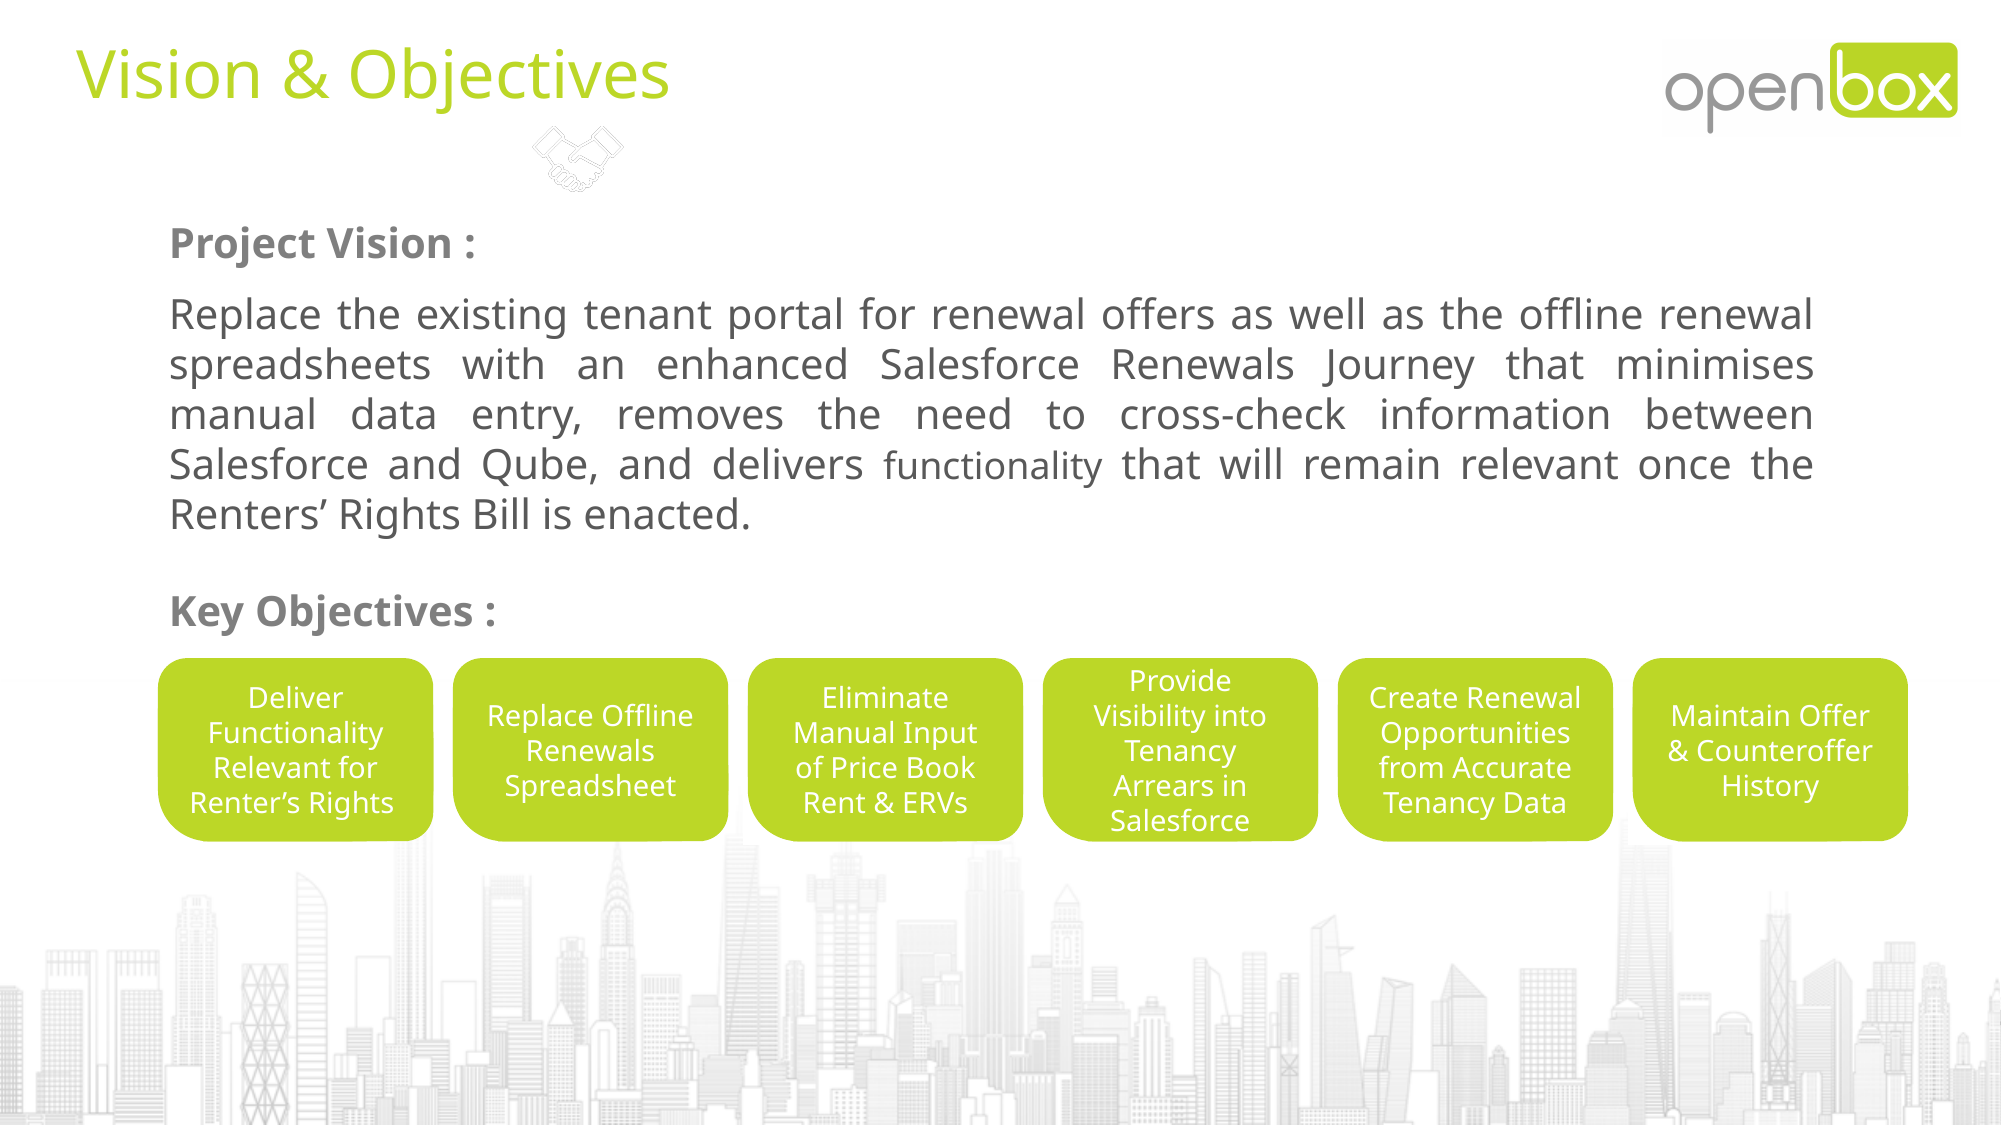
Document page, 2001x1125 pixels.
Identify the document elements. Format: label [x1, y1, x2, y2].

text_box [1332, 658, 1614, 845]
text_box [1037, 658, 1319, 845]
text_box [1627, 658, 1909, 845]
text_box [448, 658, 729, 845]
text_box [743, 658, 1024, 845]
picture [0, 0, 2000, 1125]
text_box [153, 658, 434, 845]
